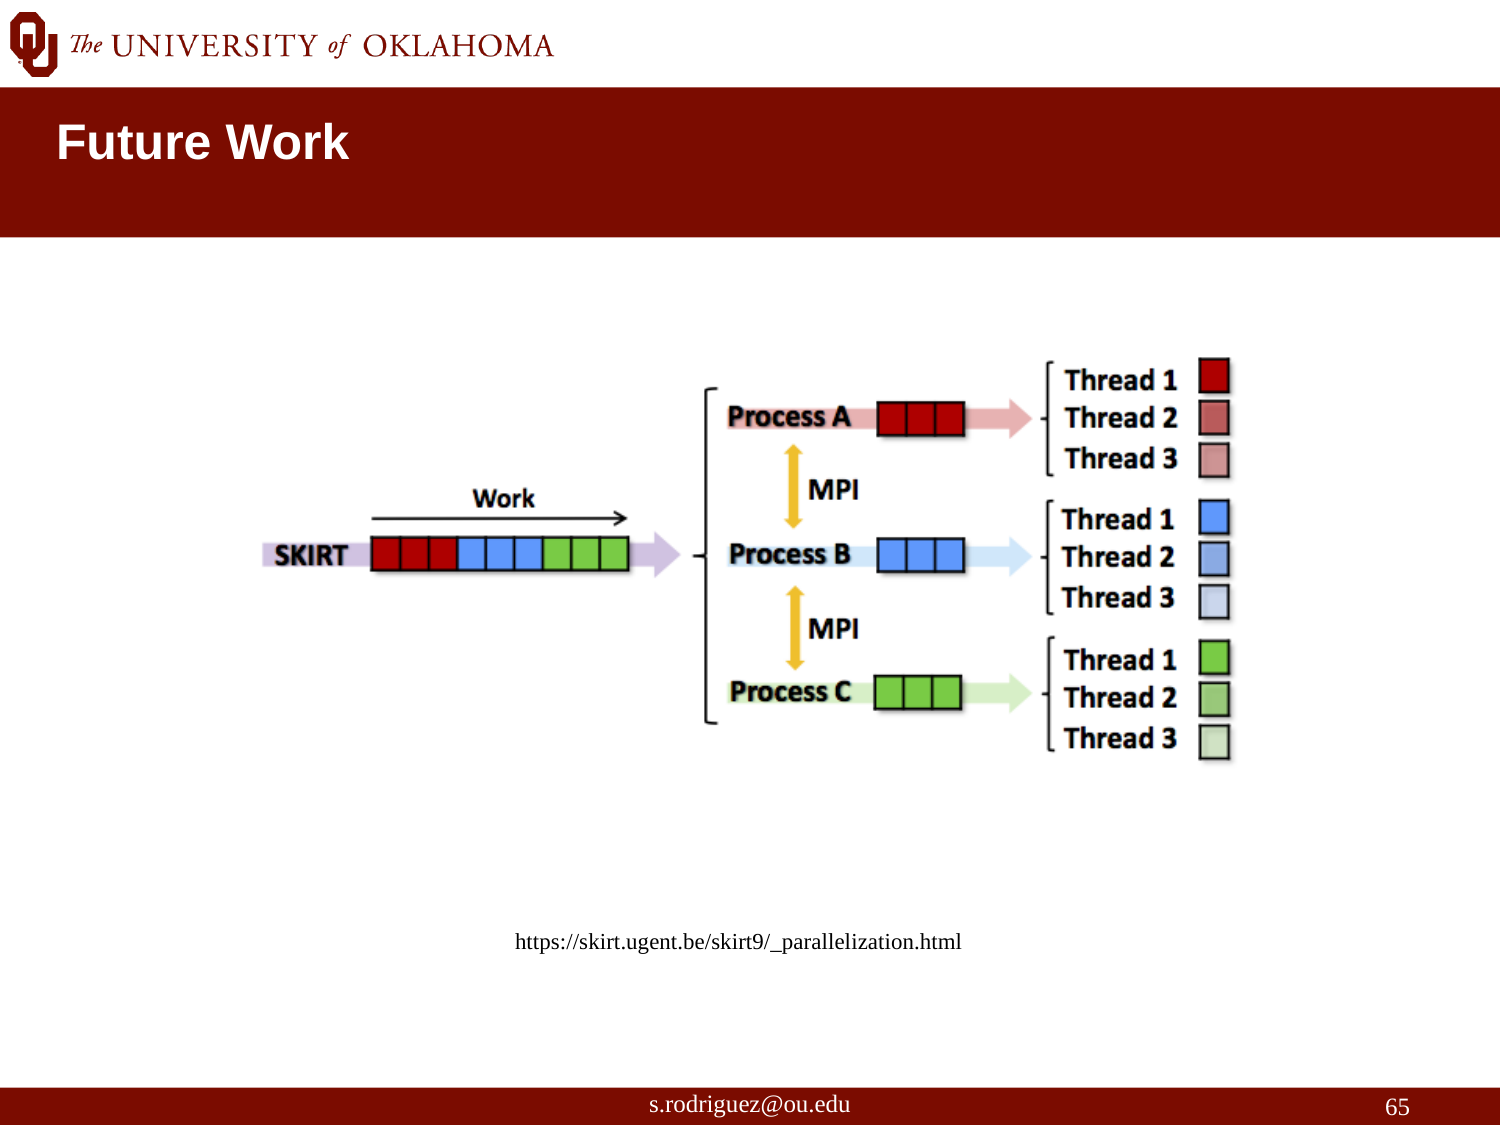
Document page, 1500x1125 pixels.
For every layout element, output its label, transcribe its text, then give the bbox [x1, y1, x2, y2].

footer s.rodriguez@ou.edu [512, 1072, 988, 1125]
text_box Future Work [41, 101, 1392, 290]
slide_number 65 [1074, 1074, 1425, 1125]
picture [2, 0, 562, 115]
picture [252, 352, 1248, 773]
text_box https://skirt.ugent.be/skirt9/_parallelization.html [103, 919, 1375, 962]
